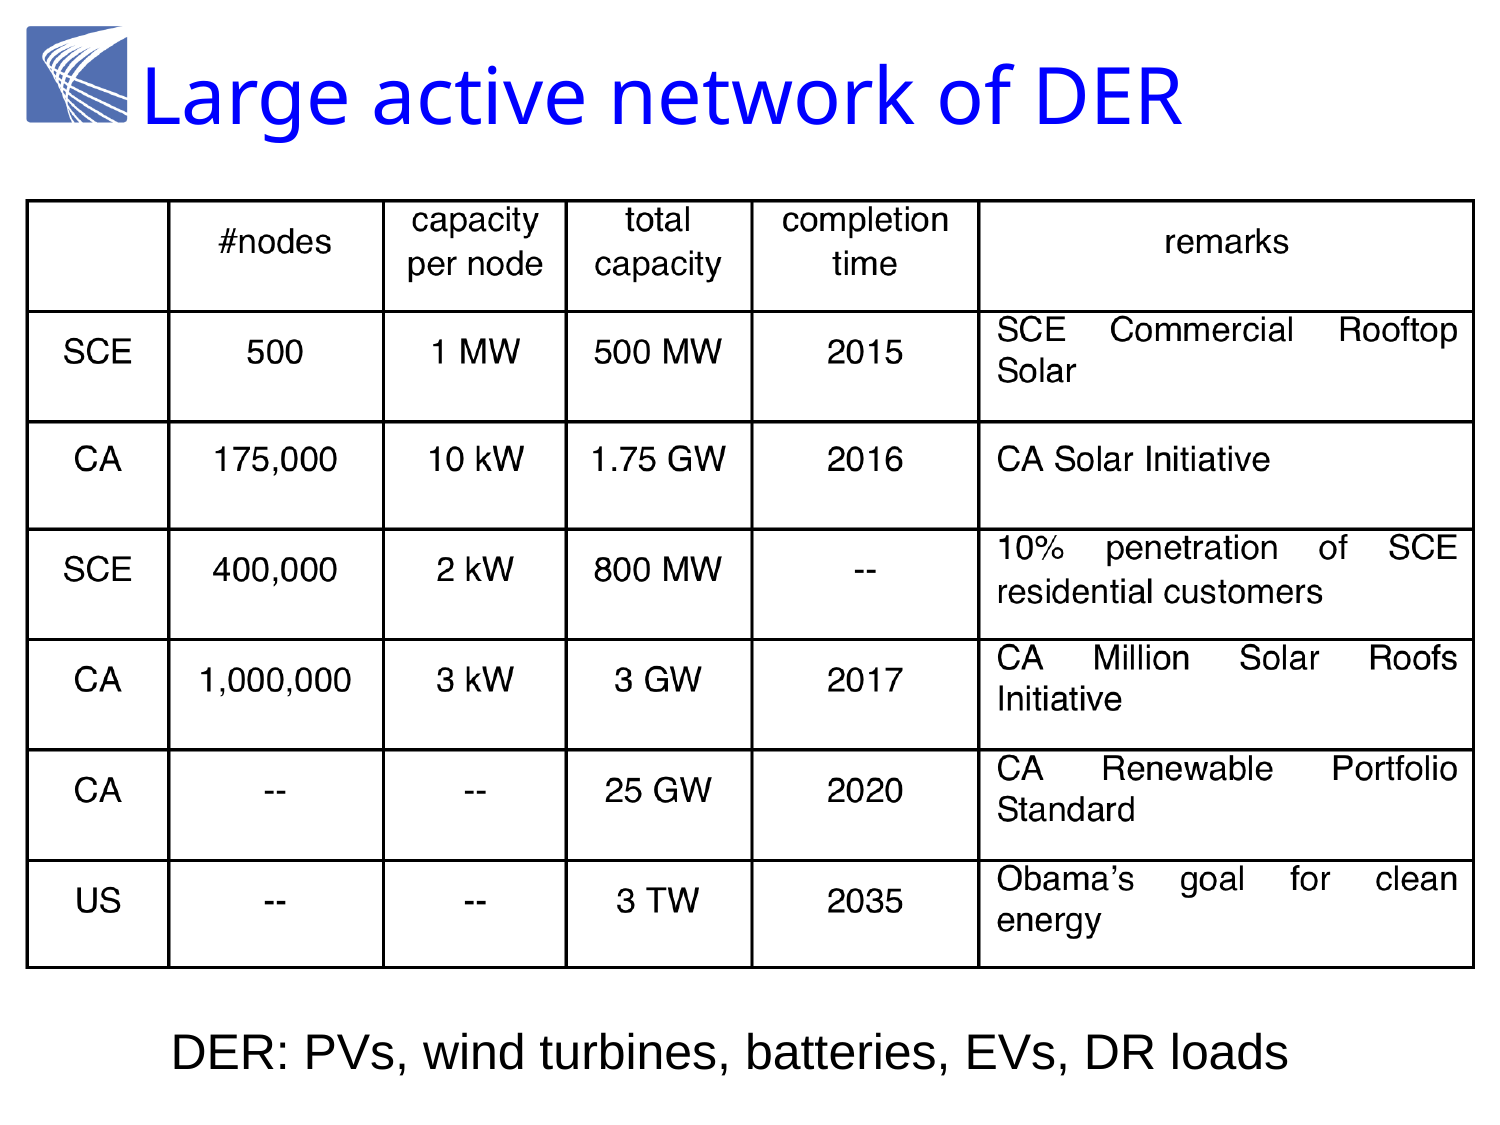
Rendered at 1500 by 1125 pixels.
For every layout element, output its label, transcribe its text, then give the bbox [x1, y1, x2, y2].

title Large active network of DER [124, 37, 1451, 176]
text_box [0, 199, 1500, 1013]
picture [24, 24, 129, 124]
text_box DER: PVs, wind turbines, batteries, EVs, DR loads [155, 1022, 1333, 1088]
